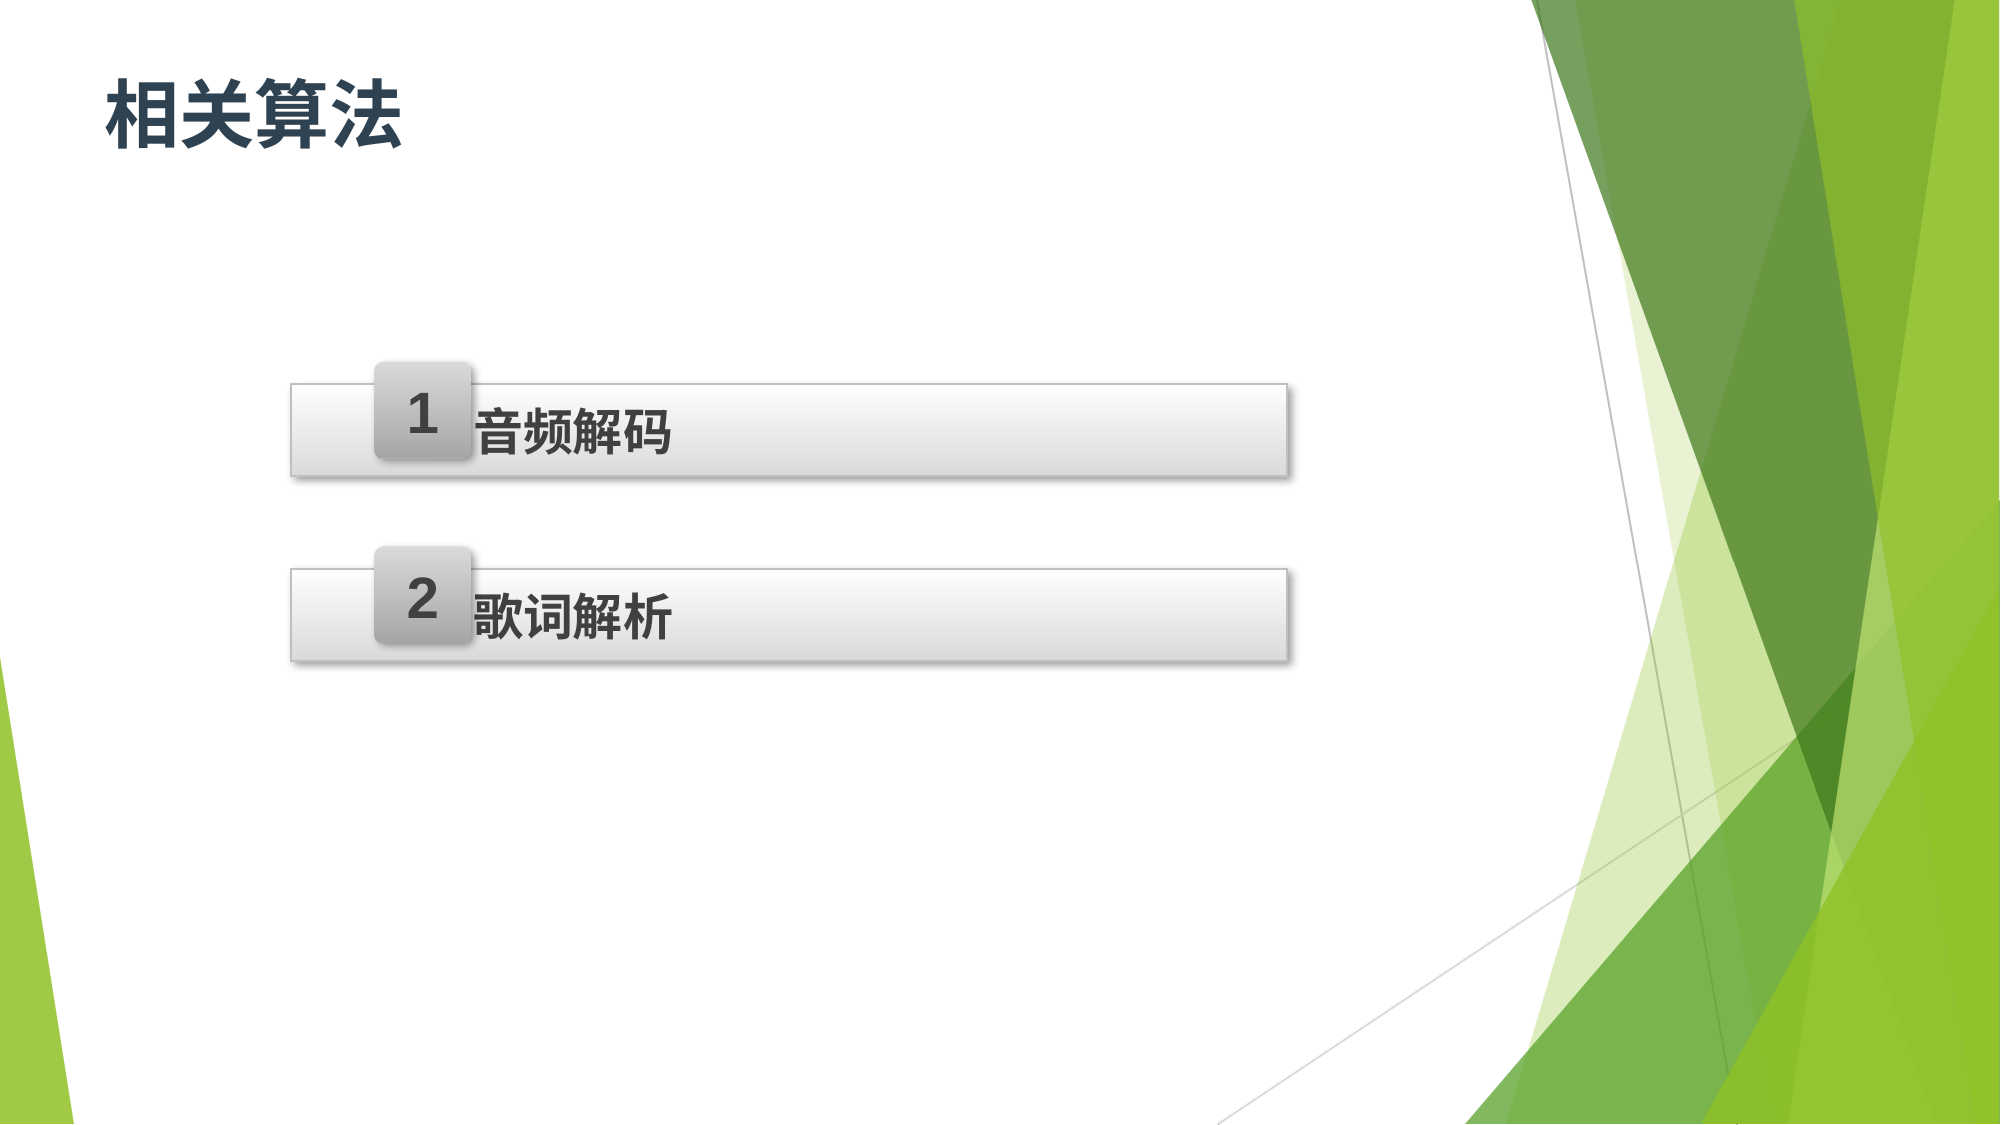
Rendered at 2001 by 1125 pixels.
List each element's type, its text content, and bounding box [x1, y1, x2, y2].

picture [0, 0, 2001, 1125]
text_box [290, 361, 1287, 477]
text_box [290, 546, 1287, 662]
title 相关算法 [89, 19, 1449, 207]
